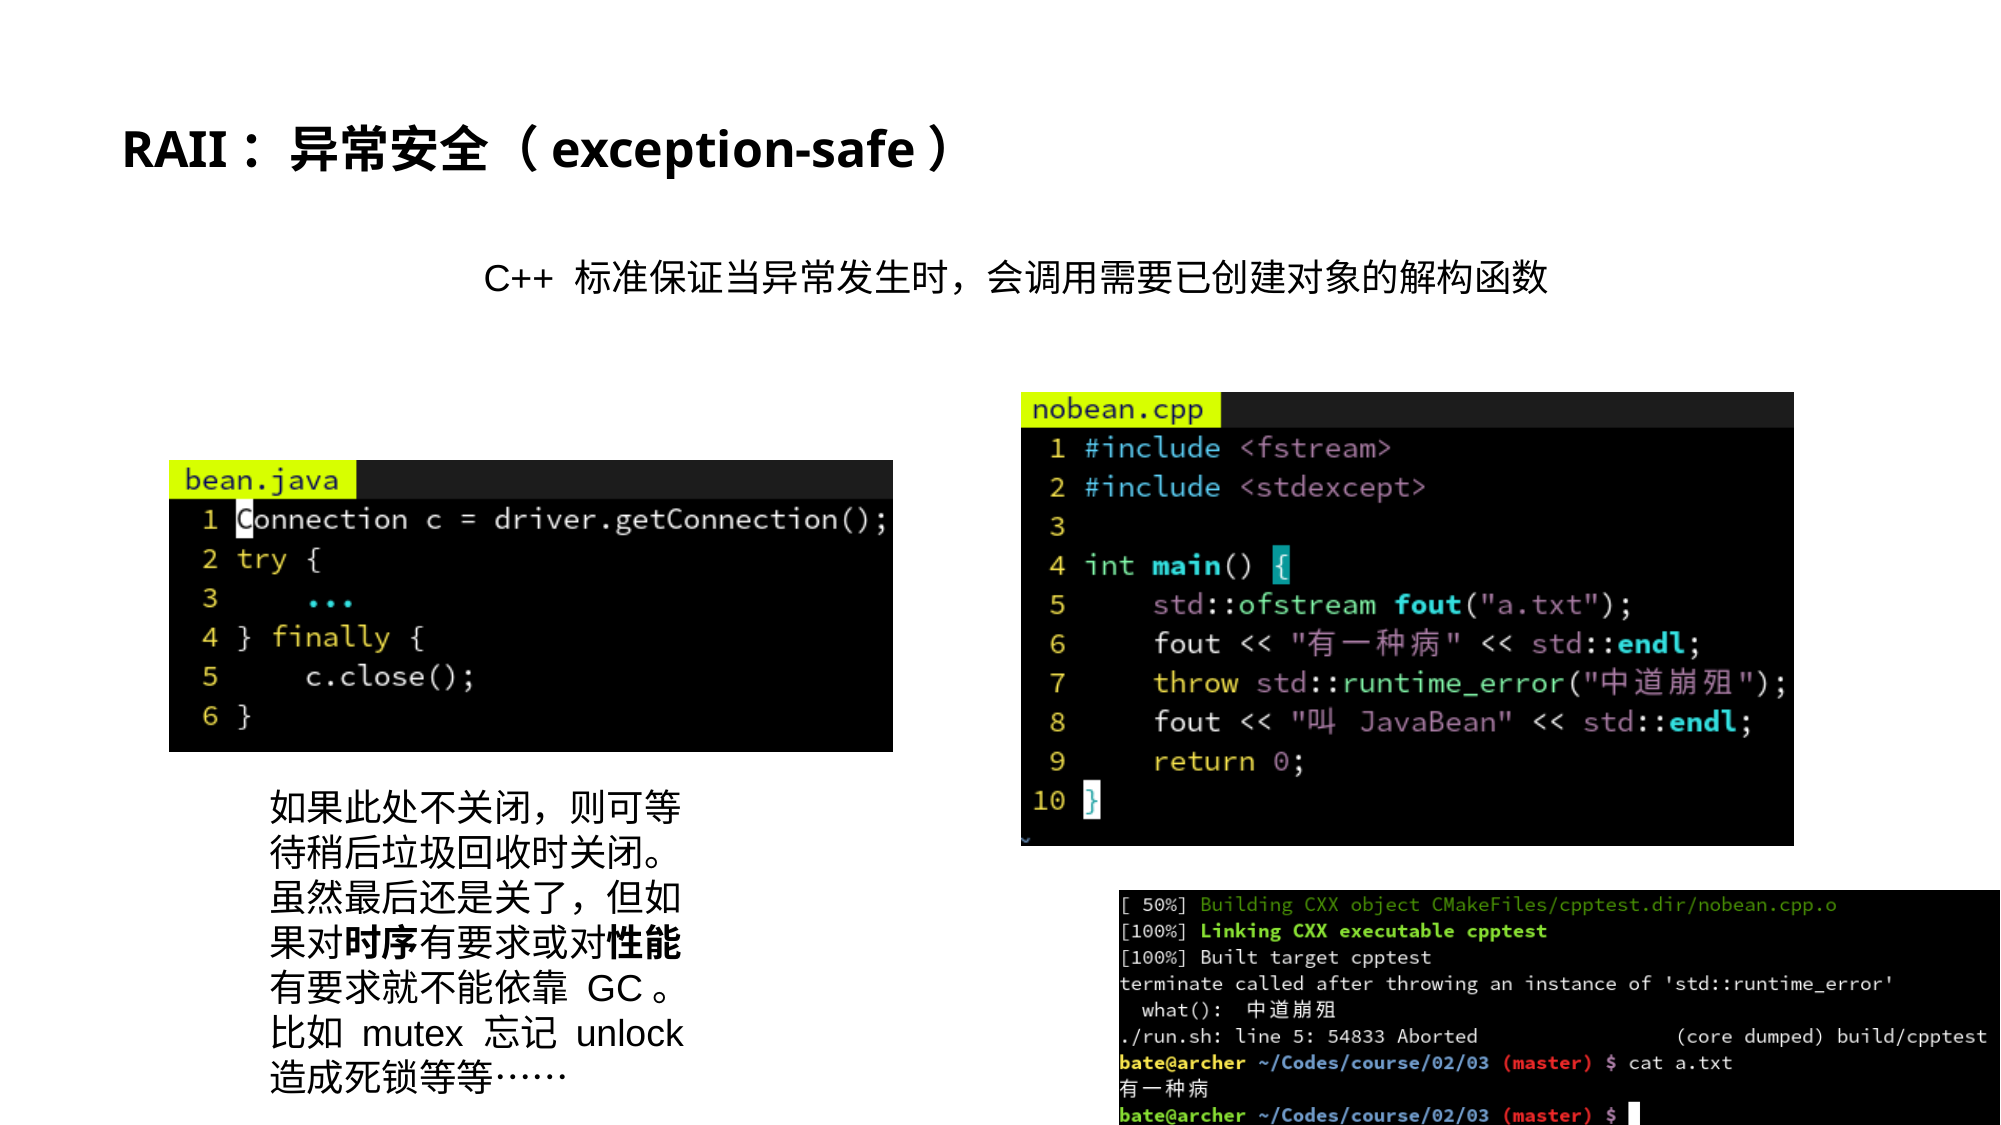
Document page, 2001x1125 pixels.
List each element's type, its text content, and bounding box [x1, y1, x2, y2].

picture [1119, 890, 2000, 1125]
text_box 如果此处不关闭，则可等待稍后垃圾回收时关闭。 虽然最后还是关了，但如果对时序有要求或对性能有要求就不能依靠 GC。 比如 mutex 忘记 unlock 造成死锁等等…… [254, 776, 719, 1106]
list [169, 460, 893, 752]
title RAII：异常安全（exception-safe） [106, 42, 1832, 260]
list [1021, 392, 1794, 846]
text_box C++ 标准保证当异常发生时，会调用需要已创建对象的解构函数 [468, 246, 1591, 307]
